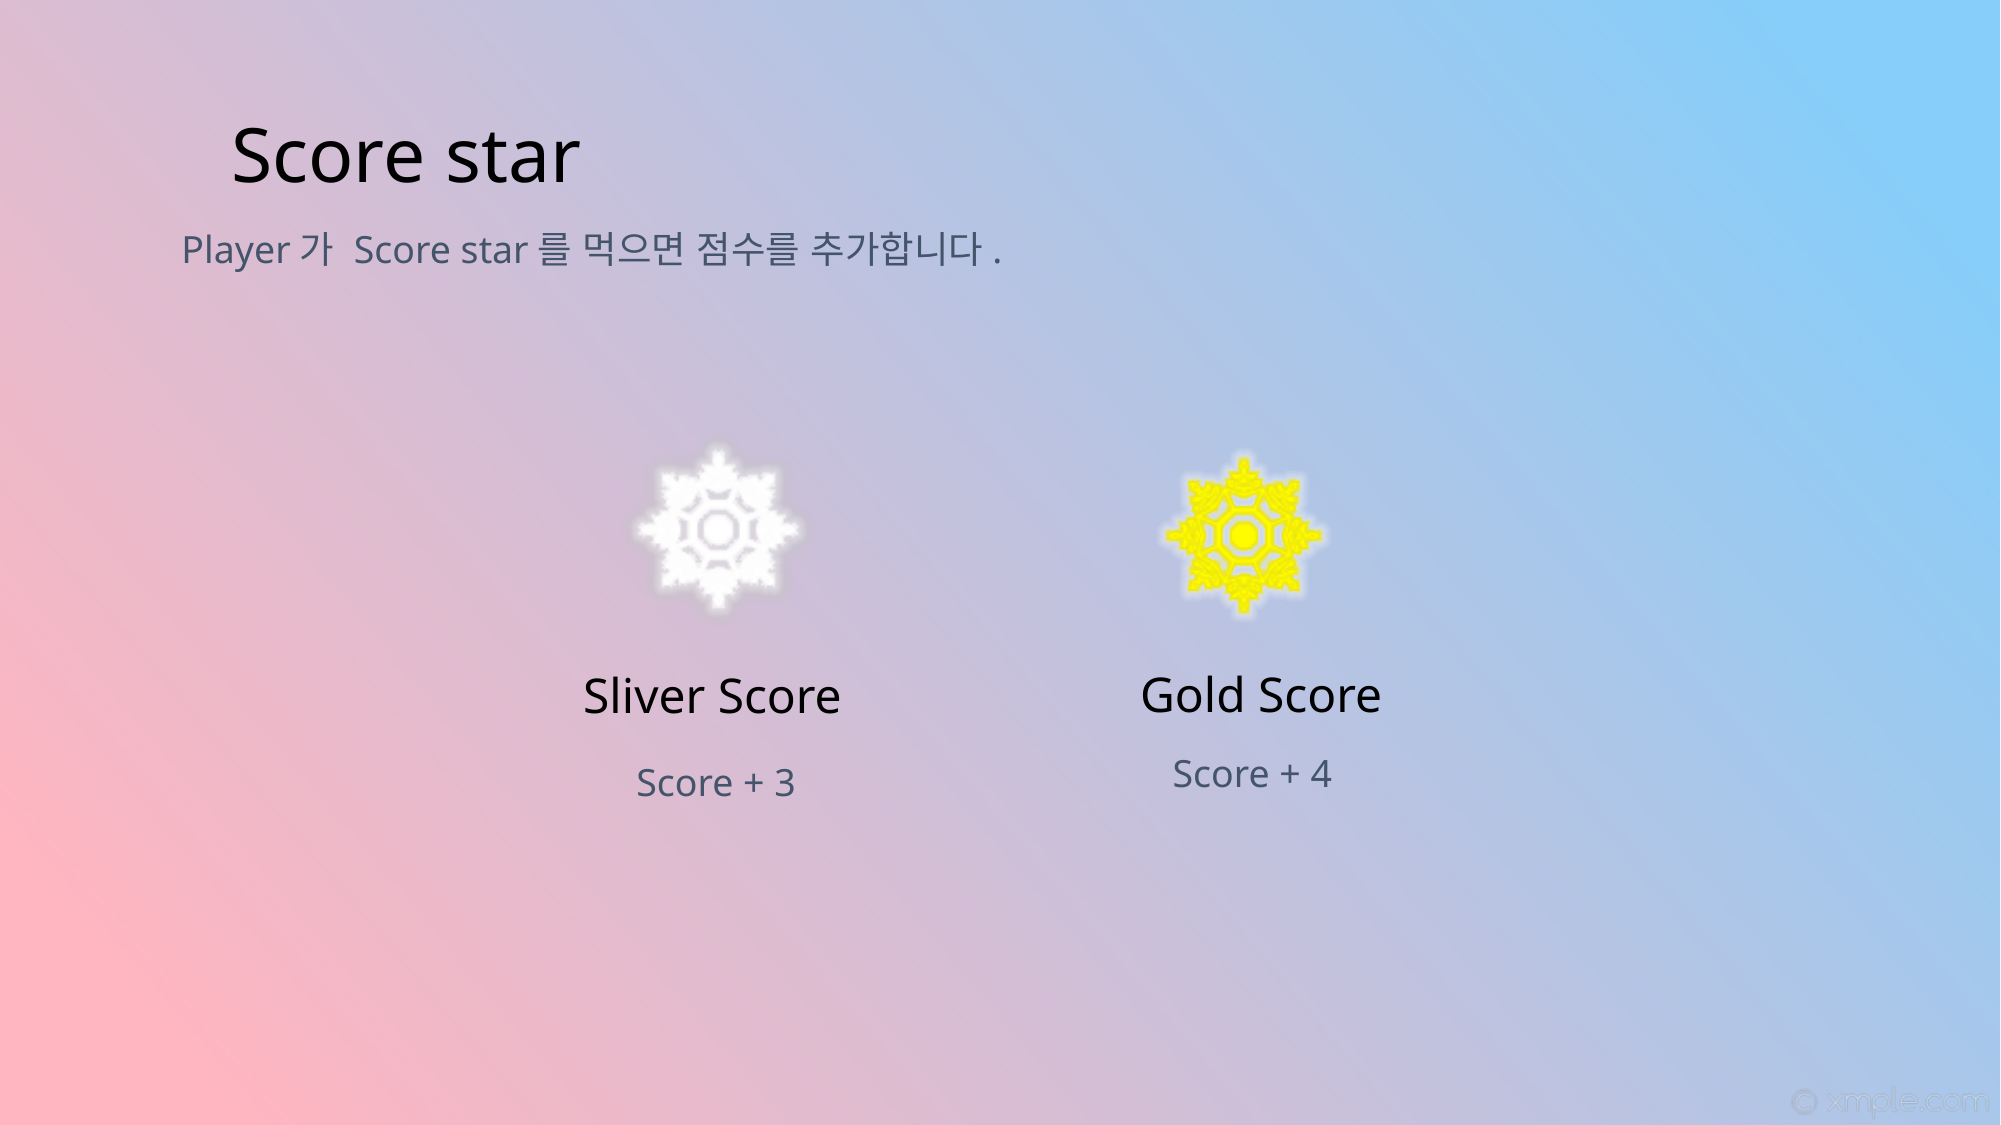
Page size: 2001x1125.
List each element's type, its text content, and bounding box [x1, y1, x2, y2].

picture [0, 0, 2001, 1125]
text_box Score + 4 [1157, 742, 1583, 802]
text_box Player가 Score star를 먹으면 점수를 추가합니다. [166, 218, 1017, 279]
text_box Sliver Score [500, 658, 938, 731]
text_box Score + 3 [621, 742, 812, 812]
text_box Gold Score [1043, 657, 1480, 730]
text_box Score star [216, 99, 597, 205]
